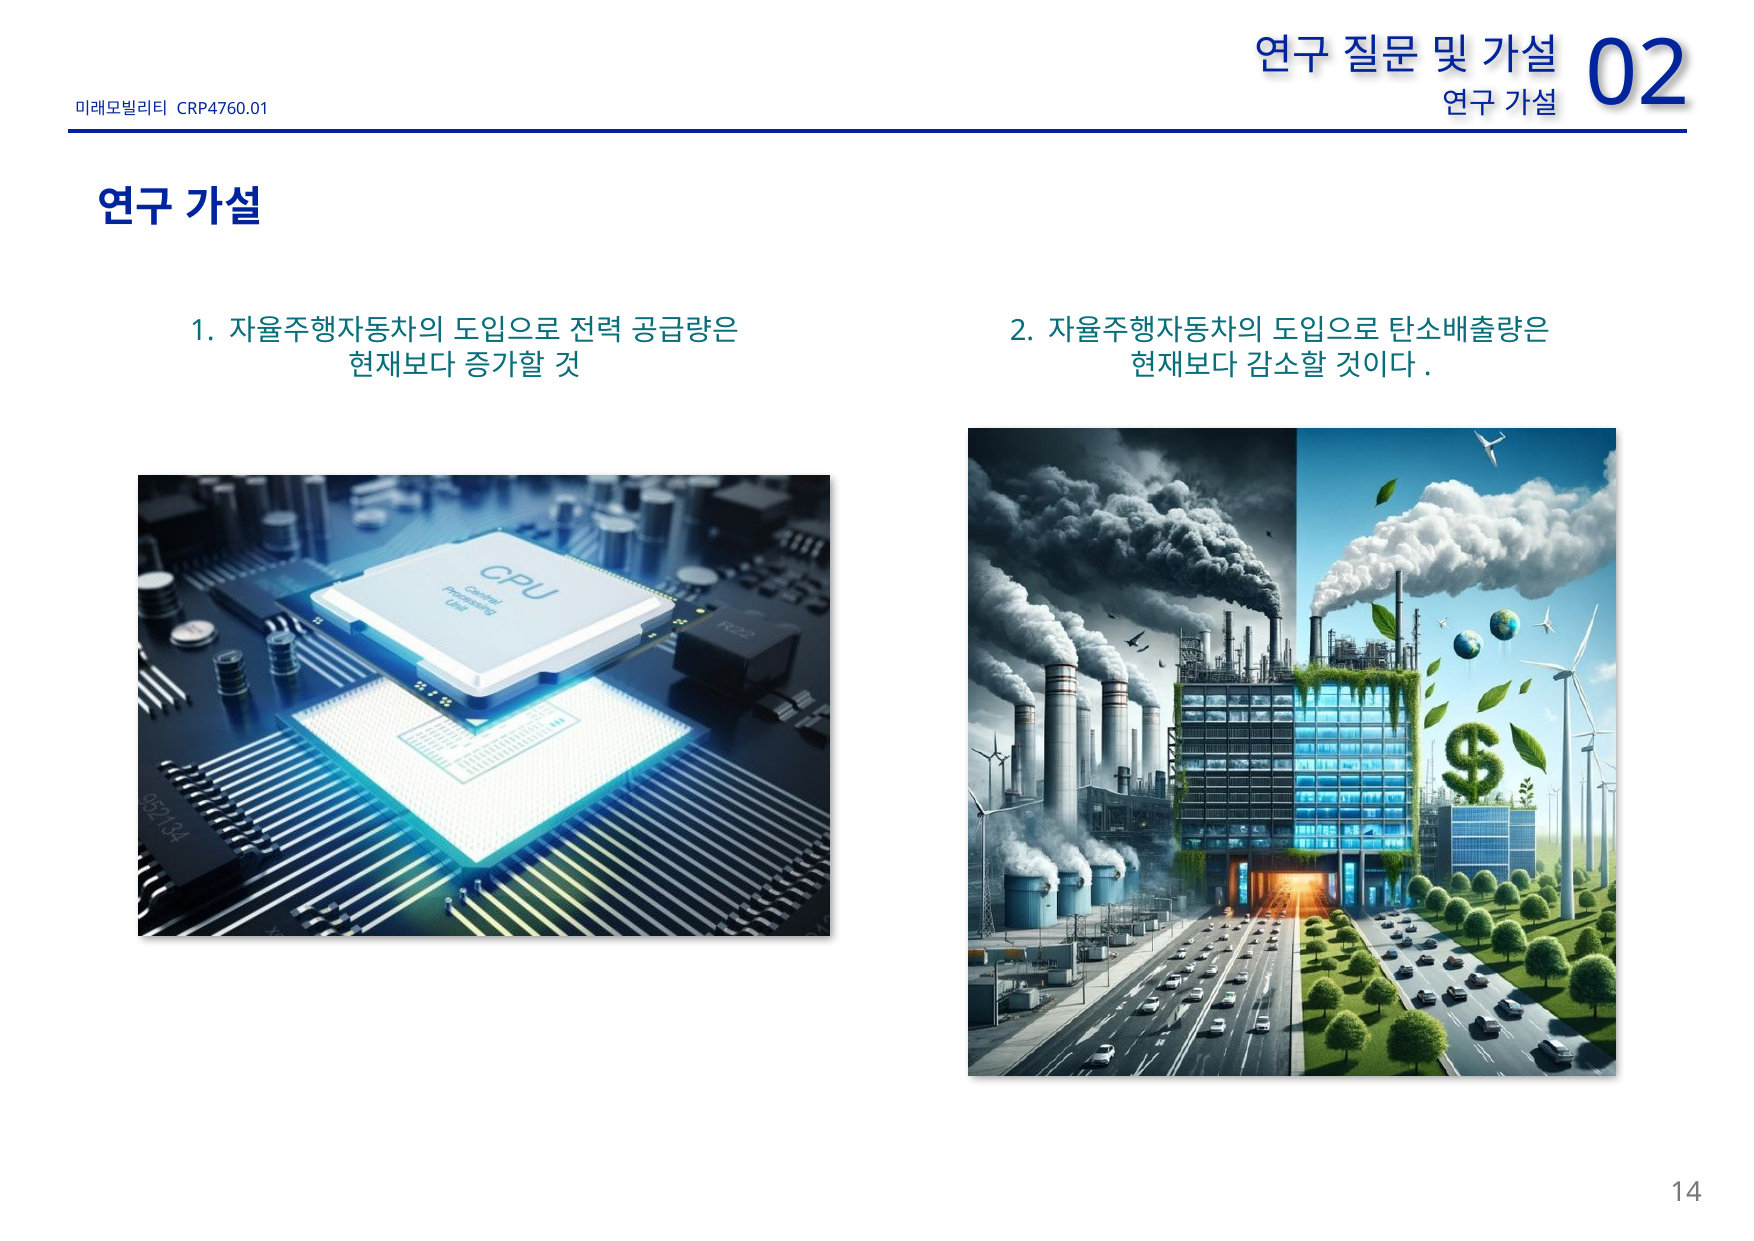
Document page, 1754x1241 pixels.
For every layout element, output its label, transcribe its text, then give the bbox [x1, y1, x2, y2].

text_box 2. 자율주행자동차의 도입으로 탄소배출량은 현재보다 감소할 것이다. [893, 304, 1676, 389]
list 02 [1540, 9, 1706, 141]
list 연구 질문 및 가설 [1032, 25, 1574, 73]
slide_number 14 [1322, 1159, 1717, 1226]
text_box 1. 자율주행자동차의 도입으로 전력 공급량은 현재보다 증가할 것 [78, 304, 860, 389]
picture [967, 428, 1616, 1077]
list 연구 가설 [1032, 73, 1574, 135]
picture [138, 475, 831, 937]
text_box 연구 가설 [0, 176, 451, 238]
